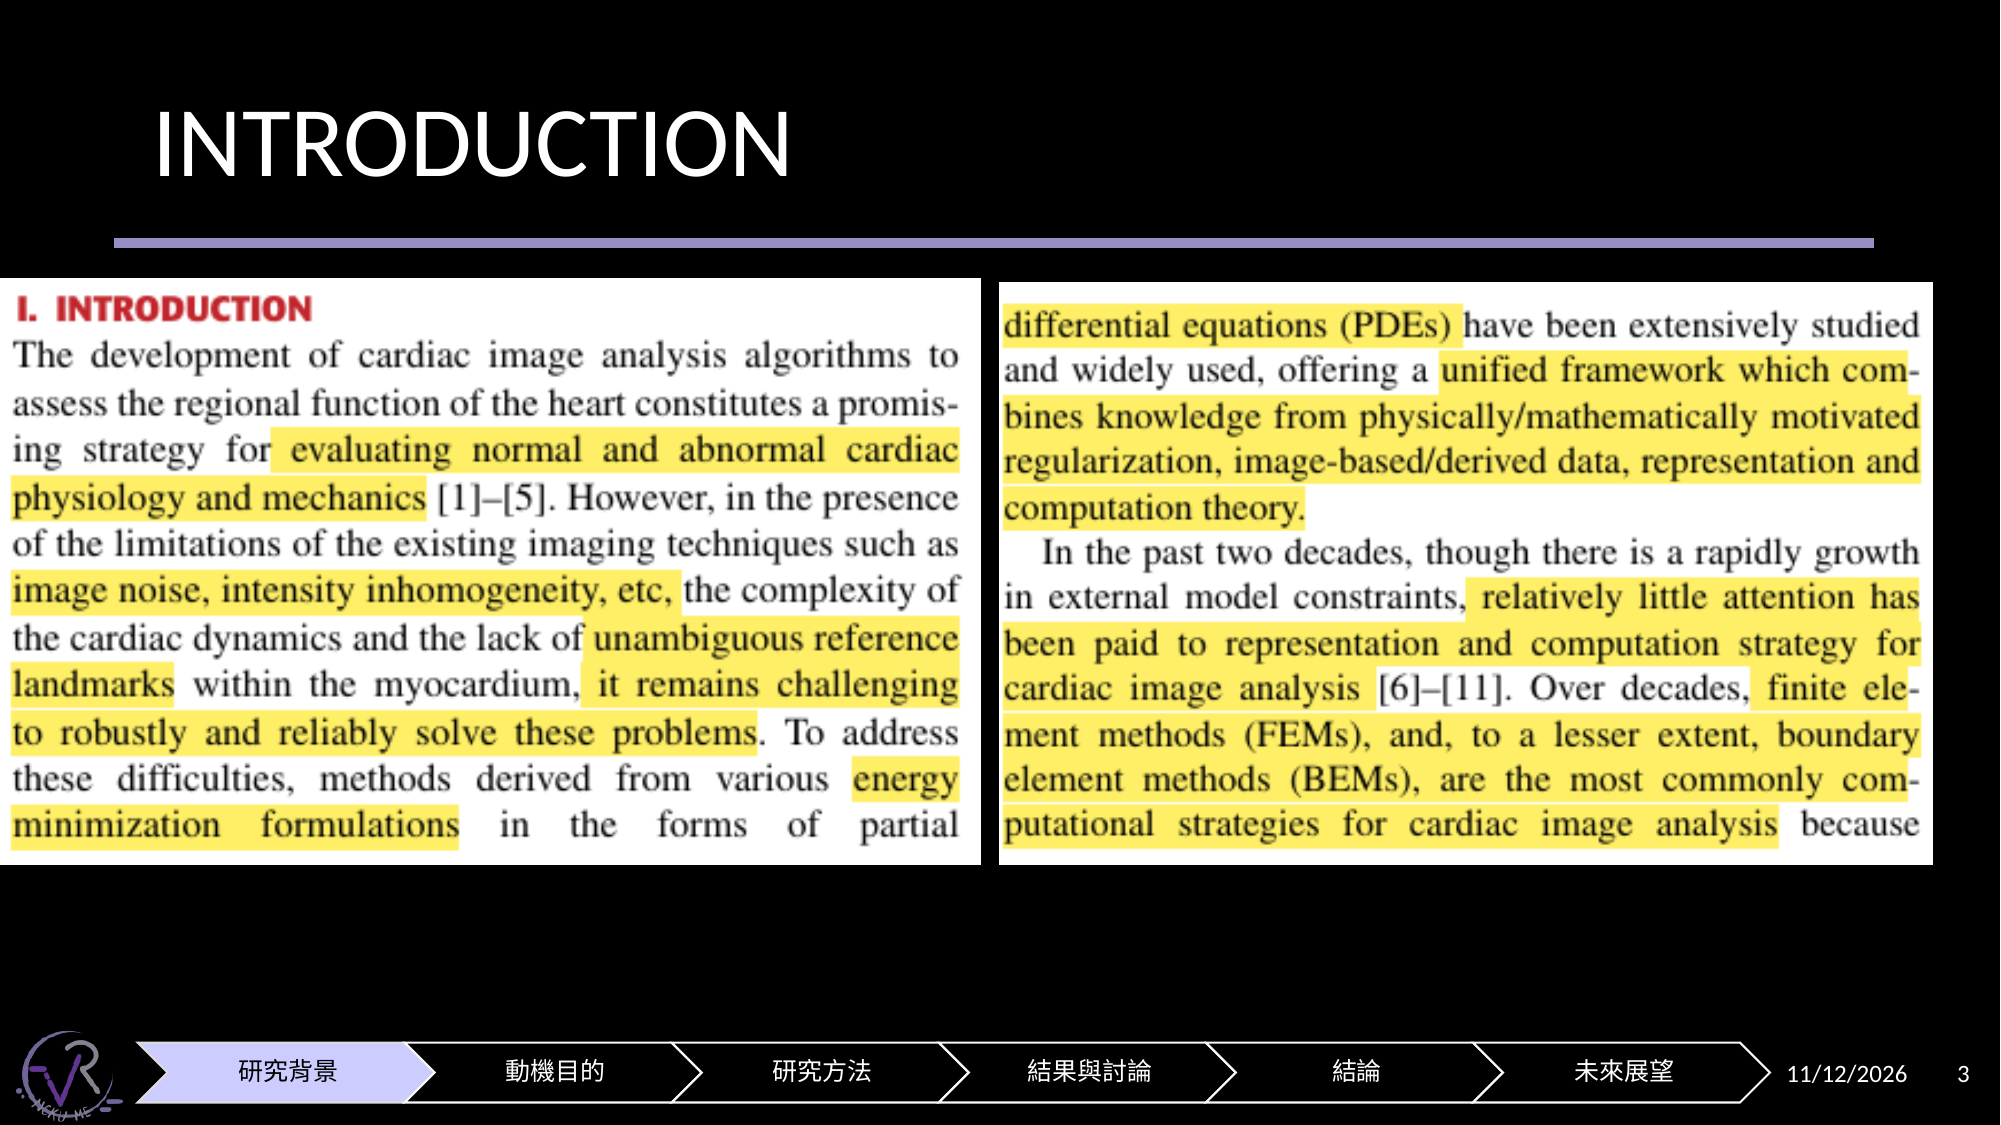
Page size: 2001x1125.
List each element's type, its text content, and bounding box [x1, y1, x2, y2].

picture [999, 282, 1933, 865]
title INTRODUCTION [137, 59, 1863, 229]
slide_number 3 [1912, 1042, 1985, 1103]
picture [15, 1030, 137, 1122]
picture [0, 278, 981, 865]
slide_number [1771, 1042, 1912, 1103]
